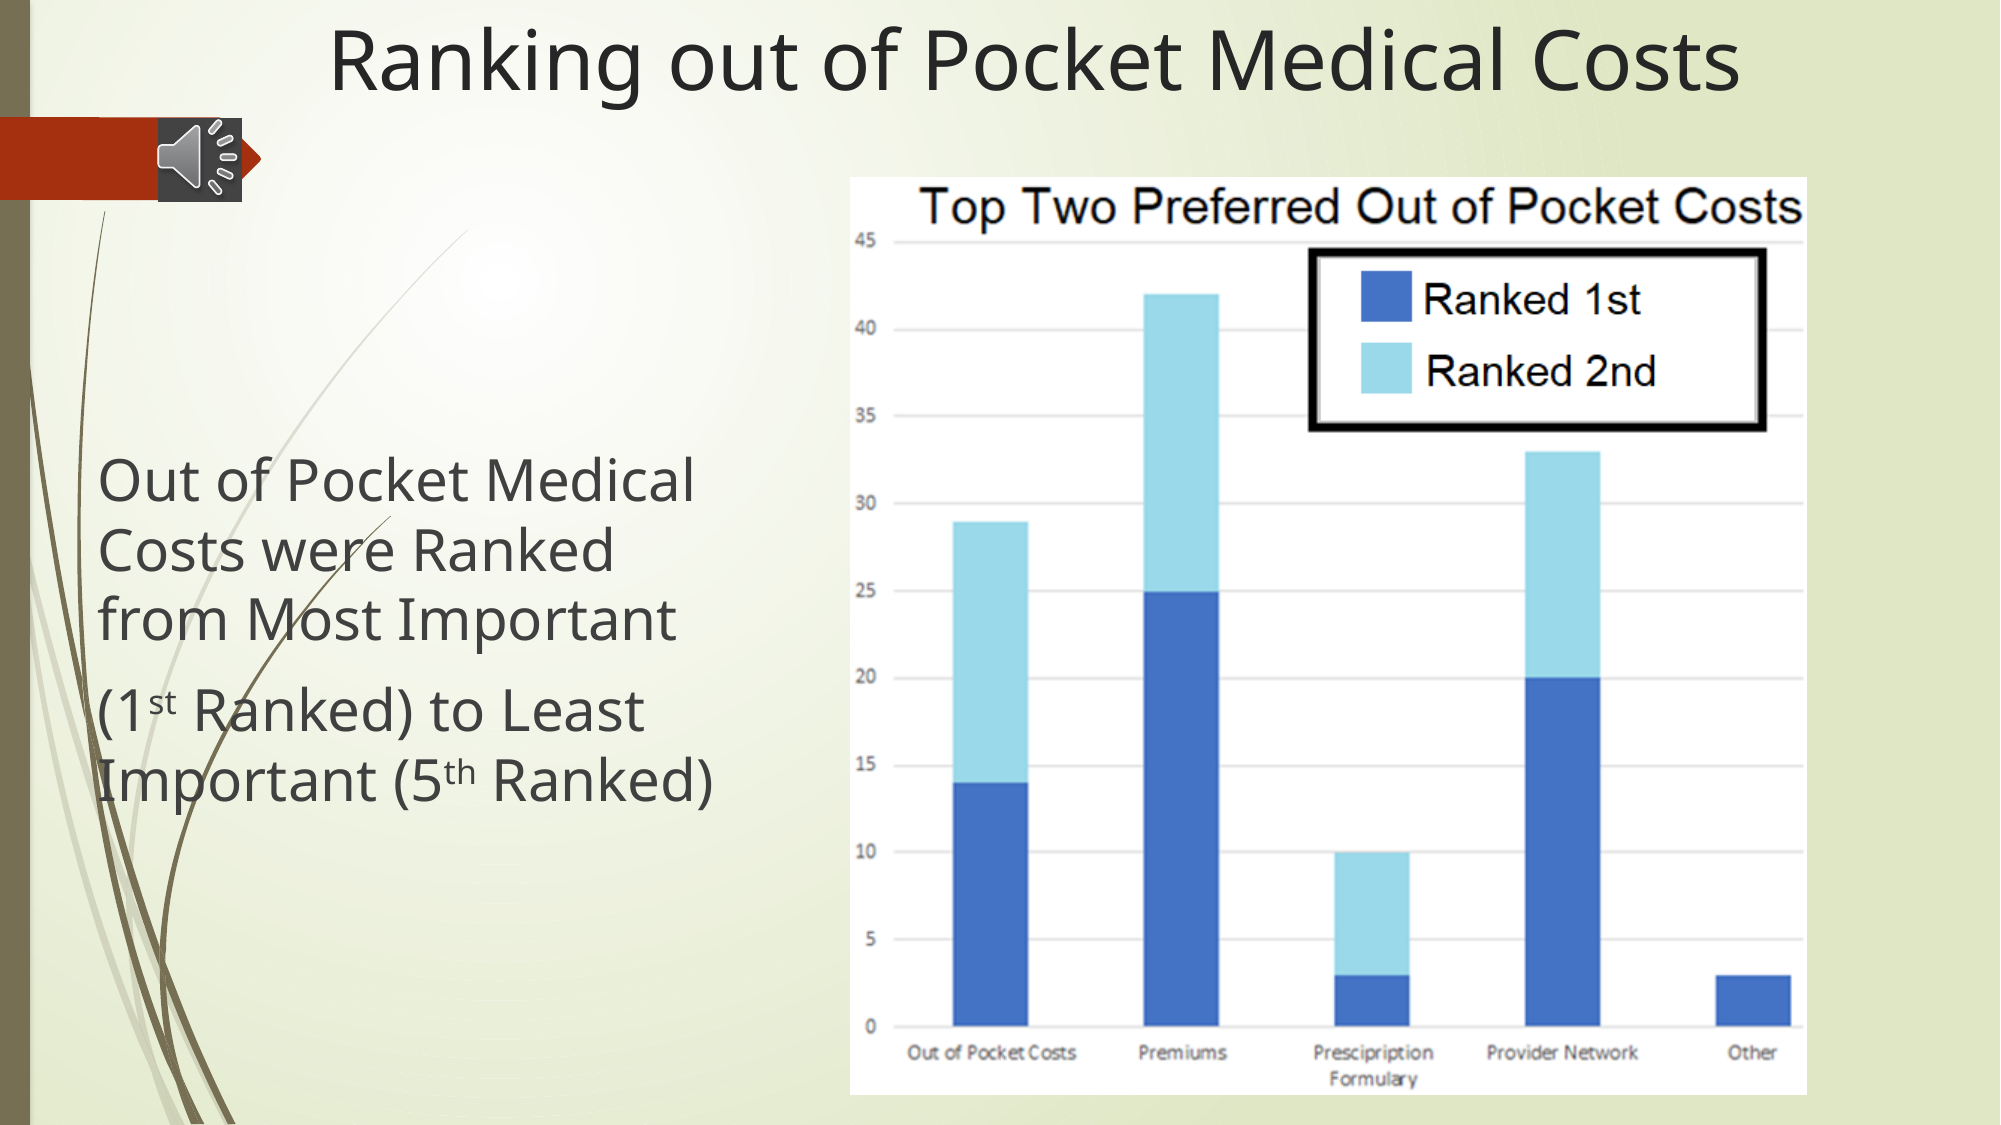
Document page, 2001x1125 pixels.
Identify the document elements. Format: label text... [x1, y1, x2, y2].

list Out of Pocket Medical Costs were Ranked from Most Important (1st Ranked) to Least Important (5th Ranked) [82, 435, 744, 870]
picture [156, 116, 243, 203]
picture [850, 177, 1807, 1095]
title Ranking out of Pocket Medical Costs [312, 0, 1791, 283]
